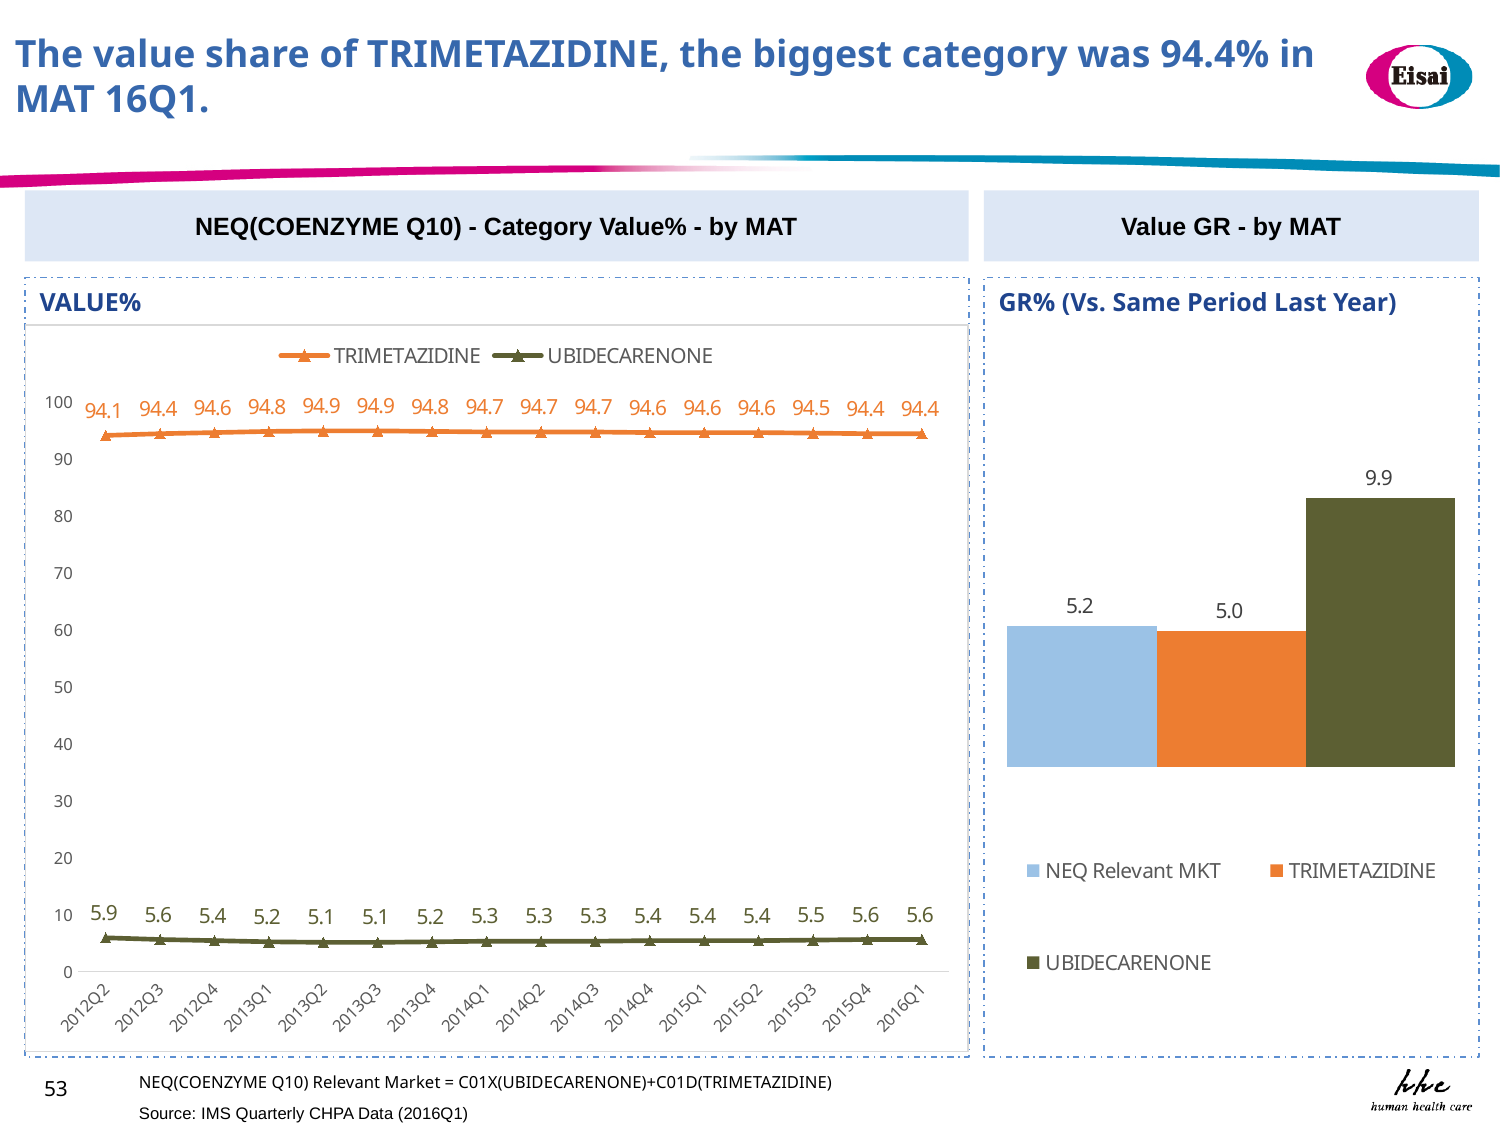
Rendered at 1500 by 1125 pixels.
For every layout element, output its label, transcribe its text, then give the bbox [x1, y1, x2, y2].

picture [1366, 45, 1450, 110]
picture [0, 152, 1500, 191]
text_box NEQ(COENZYME Q10) - Category Value% - by MAT [24, 190, 969, 262]
slide_number 53 [29, 1069, 123, 1110]
text_box [24, 277, 969, 323]
picture [1424, 83, 1473, 110]
text_box Source: IMS Quarterly CHPA Data (2016Q1) [123, 1095, 1372, 1125]
chart [24, 323, 970, 1053]
list NEQ(COENZYME Q10) Relevant Market = C01X(UBIDECARENONE)+C01D(TRIMETAZIDINE) [123, 1068, 1372, 1095]
picture [1372, 1069, 1473, 1111]
text_box Value GR - by MAT [983, 190, 1479, 262]
list The value share of TRIMETAZIDINE, the biggest category was 94.4% in MAT 16Q1. [0, 0, 1337, 150]
text_box [983, 277, 1479, 323]
picture [1436, 45, 1473, 70]
chart [983, 323, 1480, 1053]
